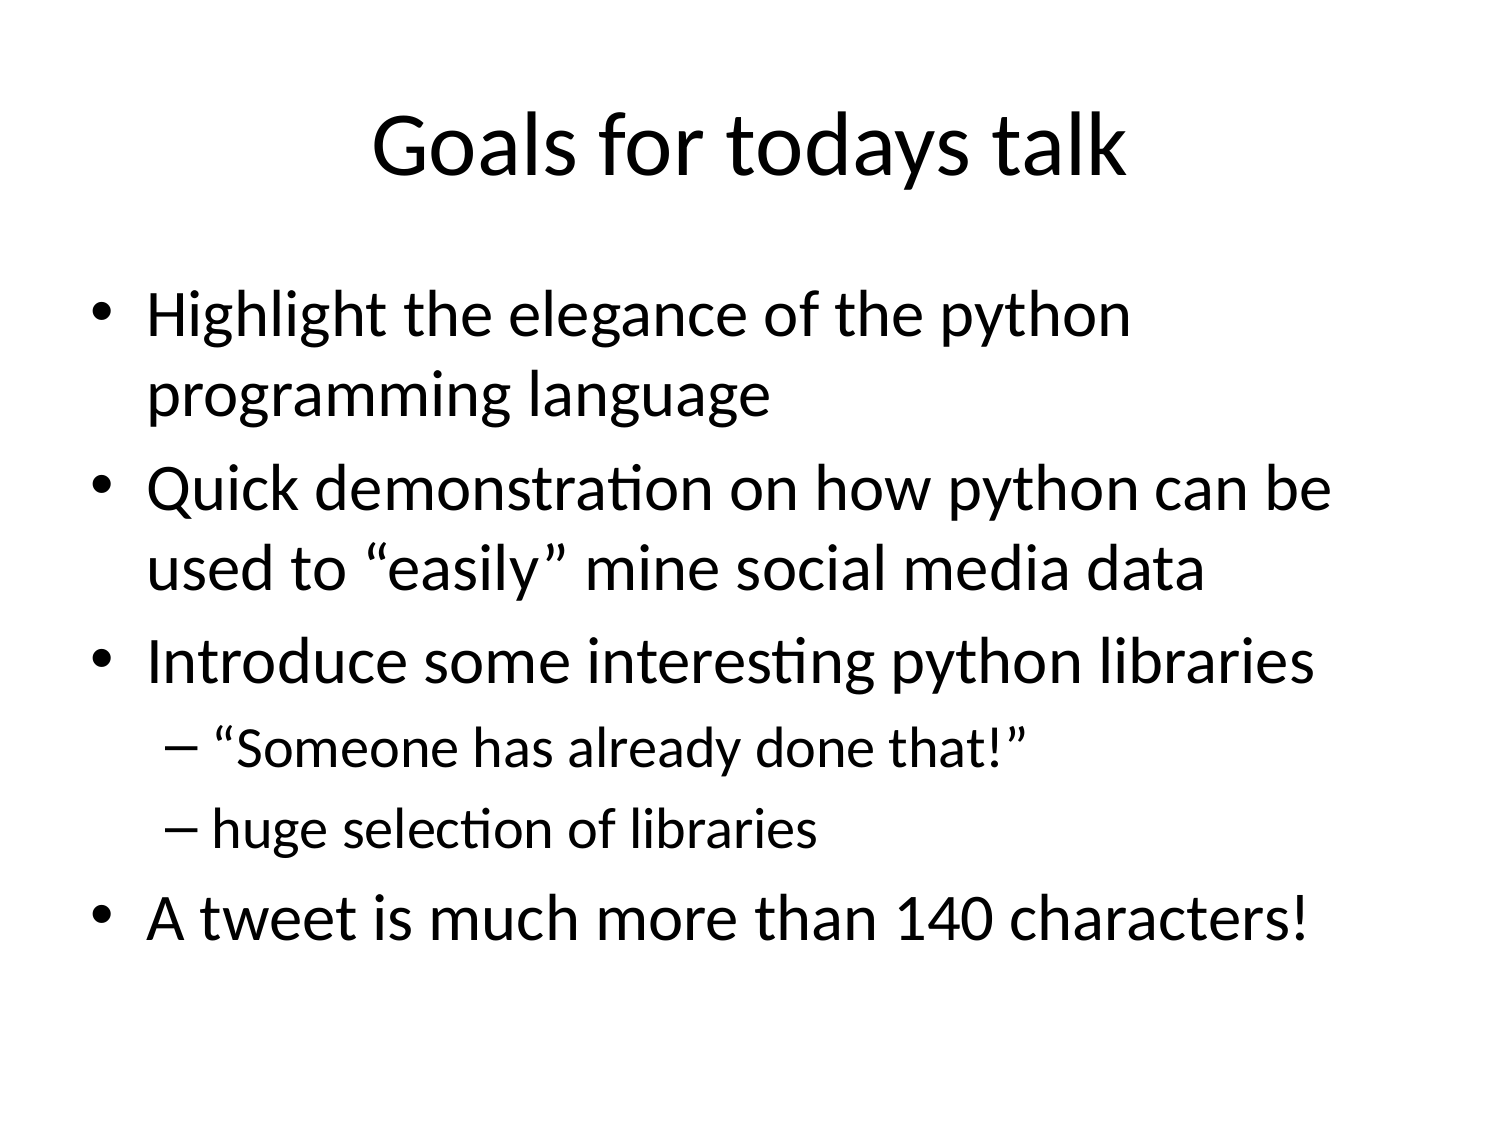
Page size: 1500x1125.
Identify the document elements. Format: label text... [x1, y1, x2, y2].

list Highlight the elegance of the python programming language Quick demonstration on how python can be used to “easily” mine social media data Introduce some interesting python libraries “Someone has already done that!” huge selection of libraries A tweet is much more than 140 characters! [75, 262, 1425, 1005]
title Goals for todays talk [75, 45, 1425, 233]
